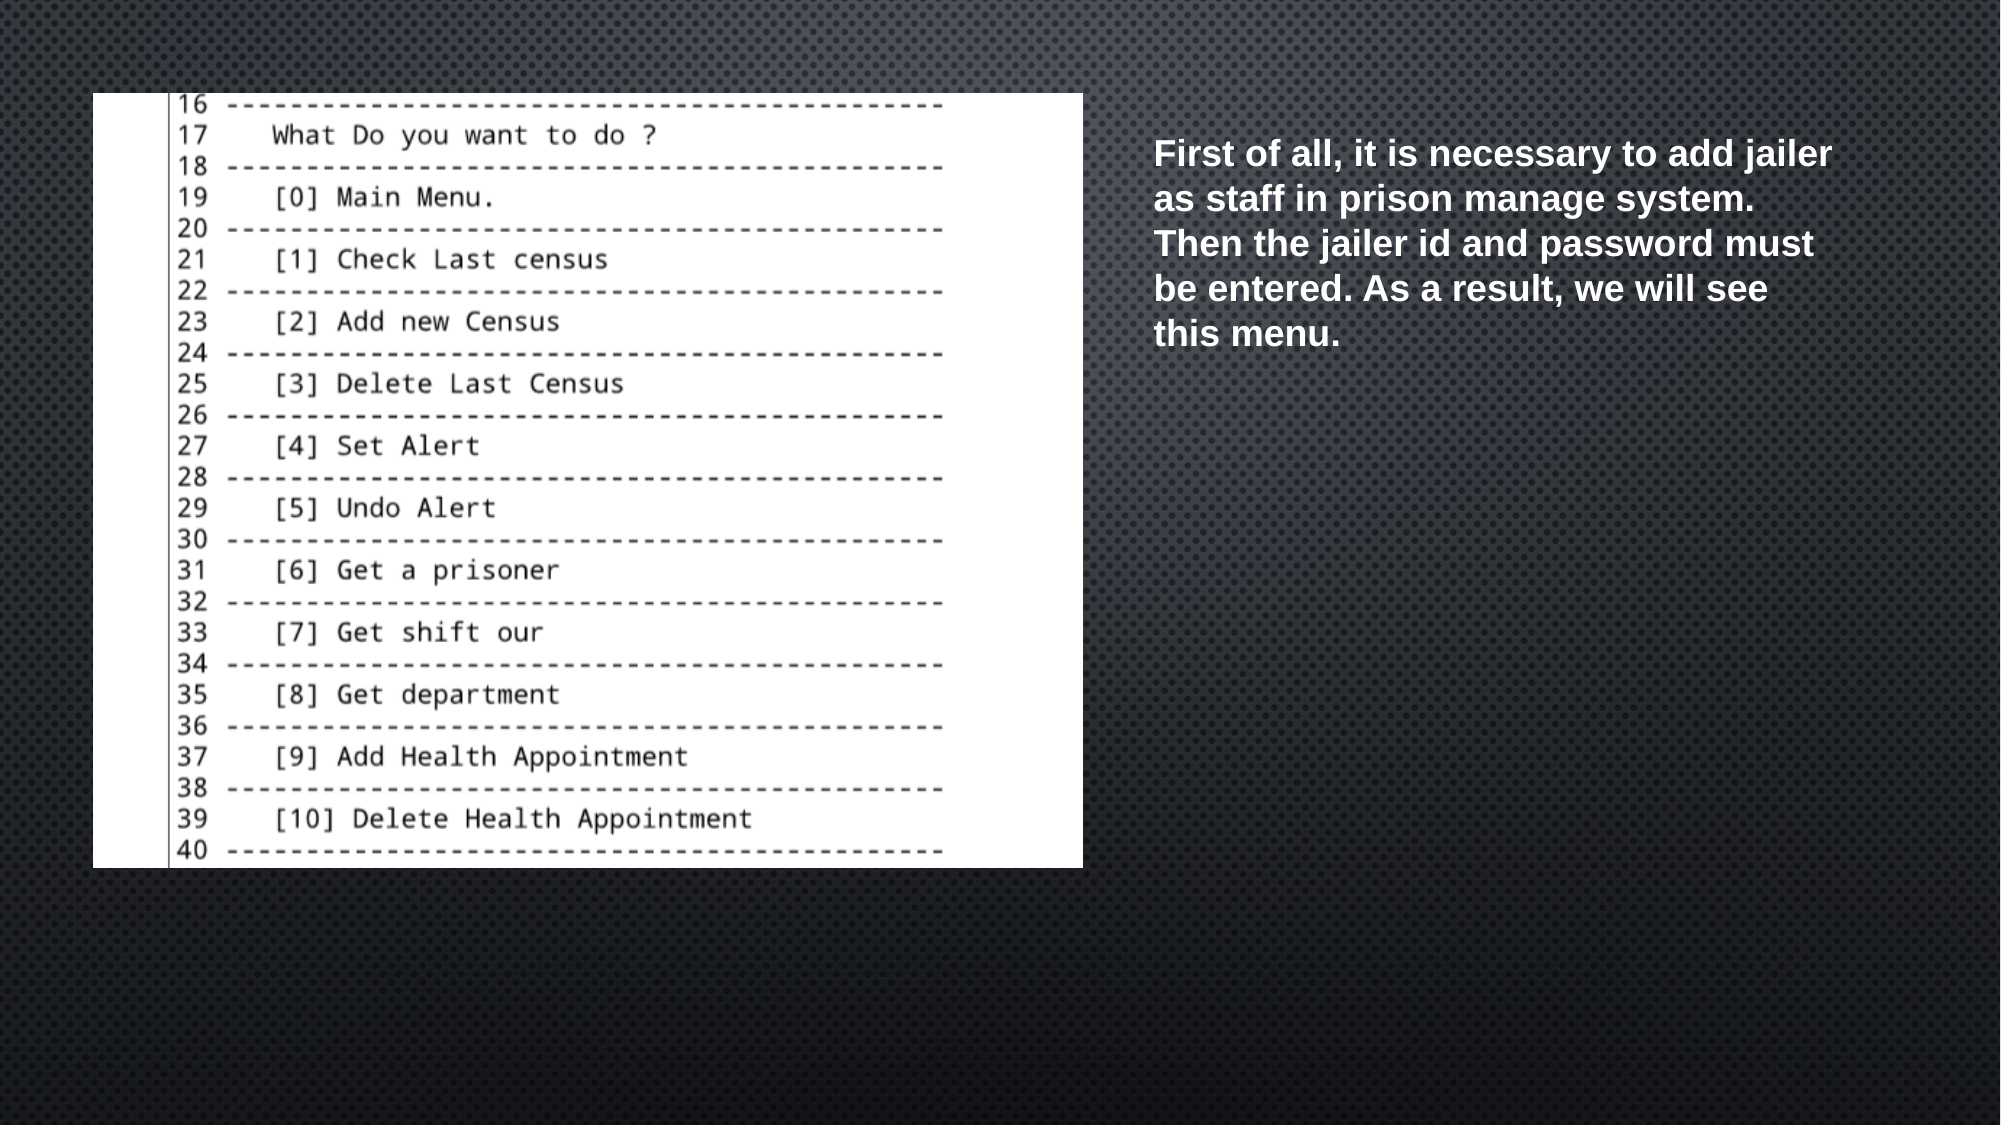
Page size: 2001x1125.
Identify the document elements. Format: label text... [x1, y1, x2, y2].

text_box First of all, it is necessary to add jailer as staff in prison manage system. Then the jailer id and password must be entered. As a result, we will see this menu. [1138, 121, 1856, 362]
picture [93, 93, 1083, 869]
